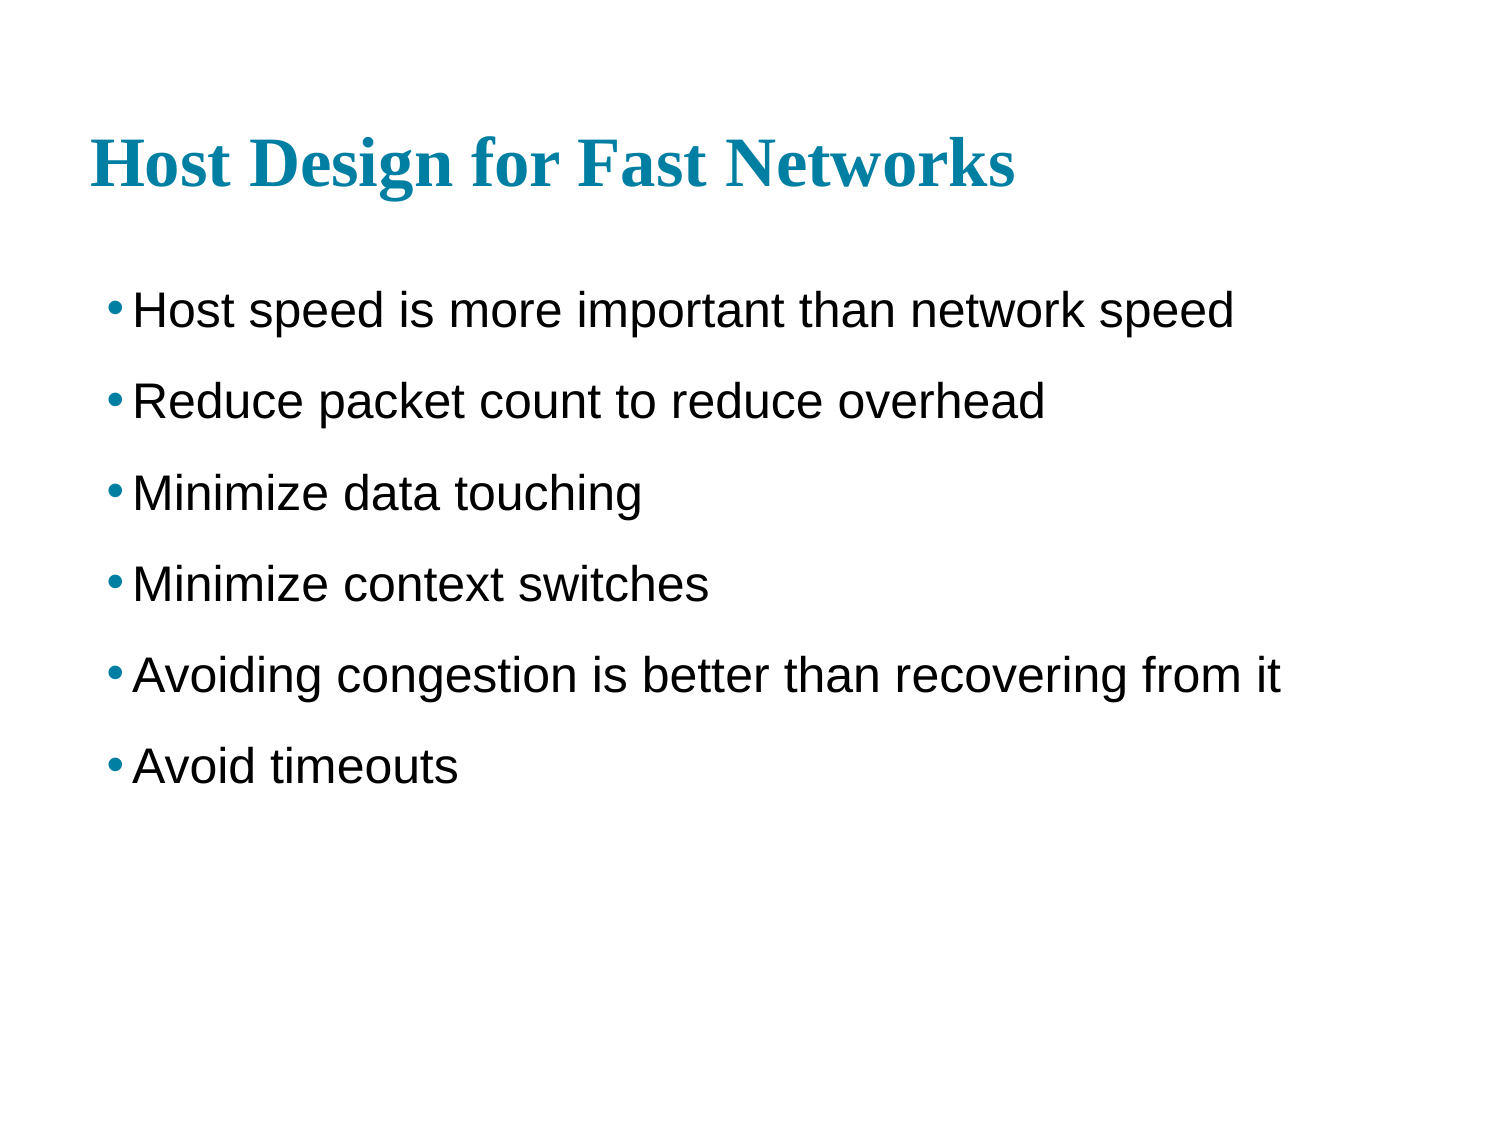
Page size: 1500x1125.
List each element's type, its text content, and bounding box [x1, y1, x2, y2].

title Host Design for Fast Networks [75, 35, 1425, 216]
list Host speed is more important than network speed Reduce packet count to reduce overhead Minimize data touching Minimize context switches Avoiding congestion is better than recovering from it Avoid timeouts [75, 262, 1425, 1005]
